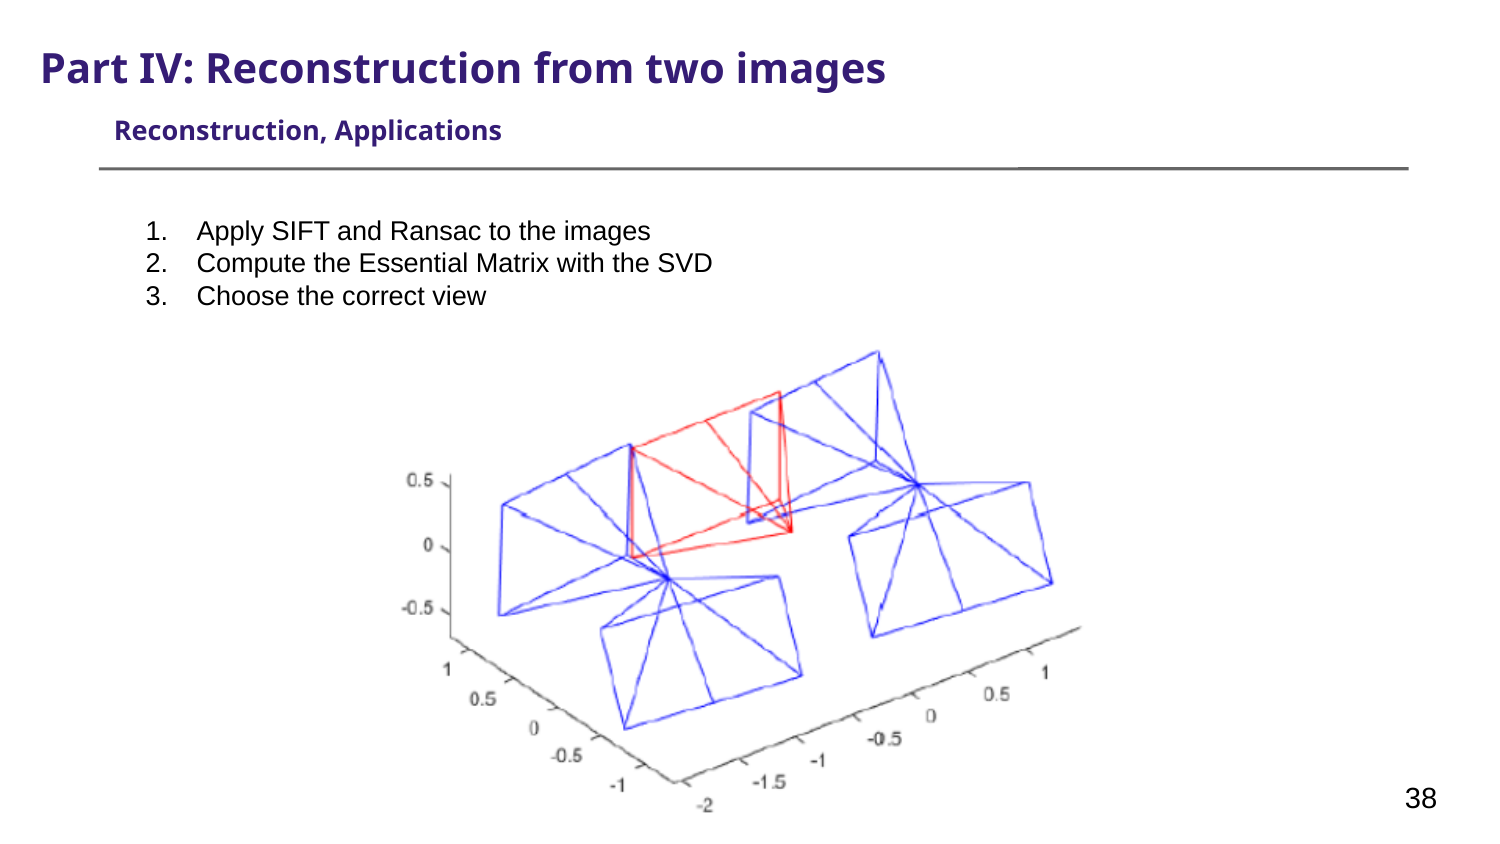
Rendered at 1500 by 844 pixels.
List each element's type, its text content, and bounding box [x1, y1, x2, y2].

picture [367, 339, 1133, 822]
text_box Reconstruction, Applications [98, 109, 942, 163]
text_box Apply SIFT and Ransac to the images Compute the Essential Matrix with the SVD Choose the correct view [106, 197, 949, 263]
text_box Part IV: Reconstruction from two images [24, 24, 1350, 109]
slide_number ‹#› [1389, 764, 1480, 830]
